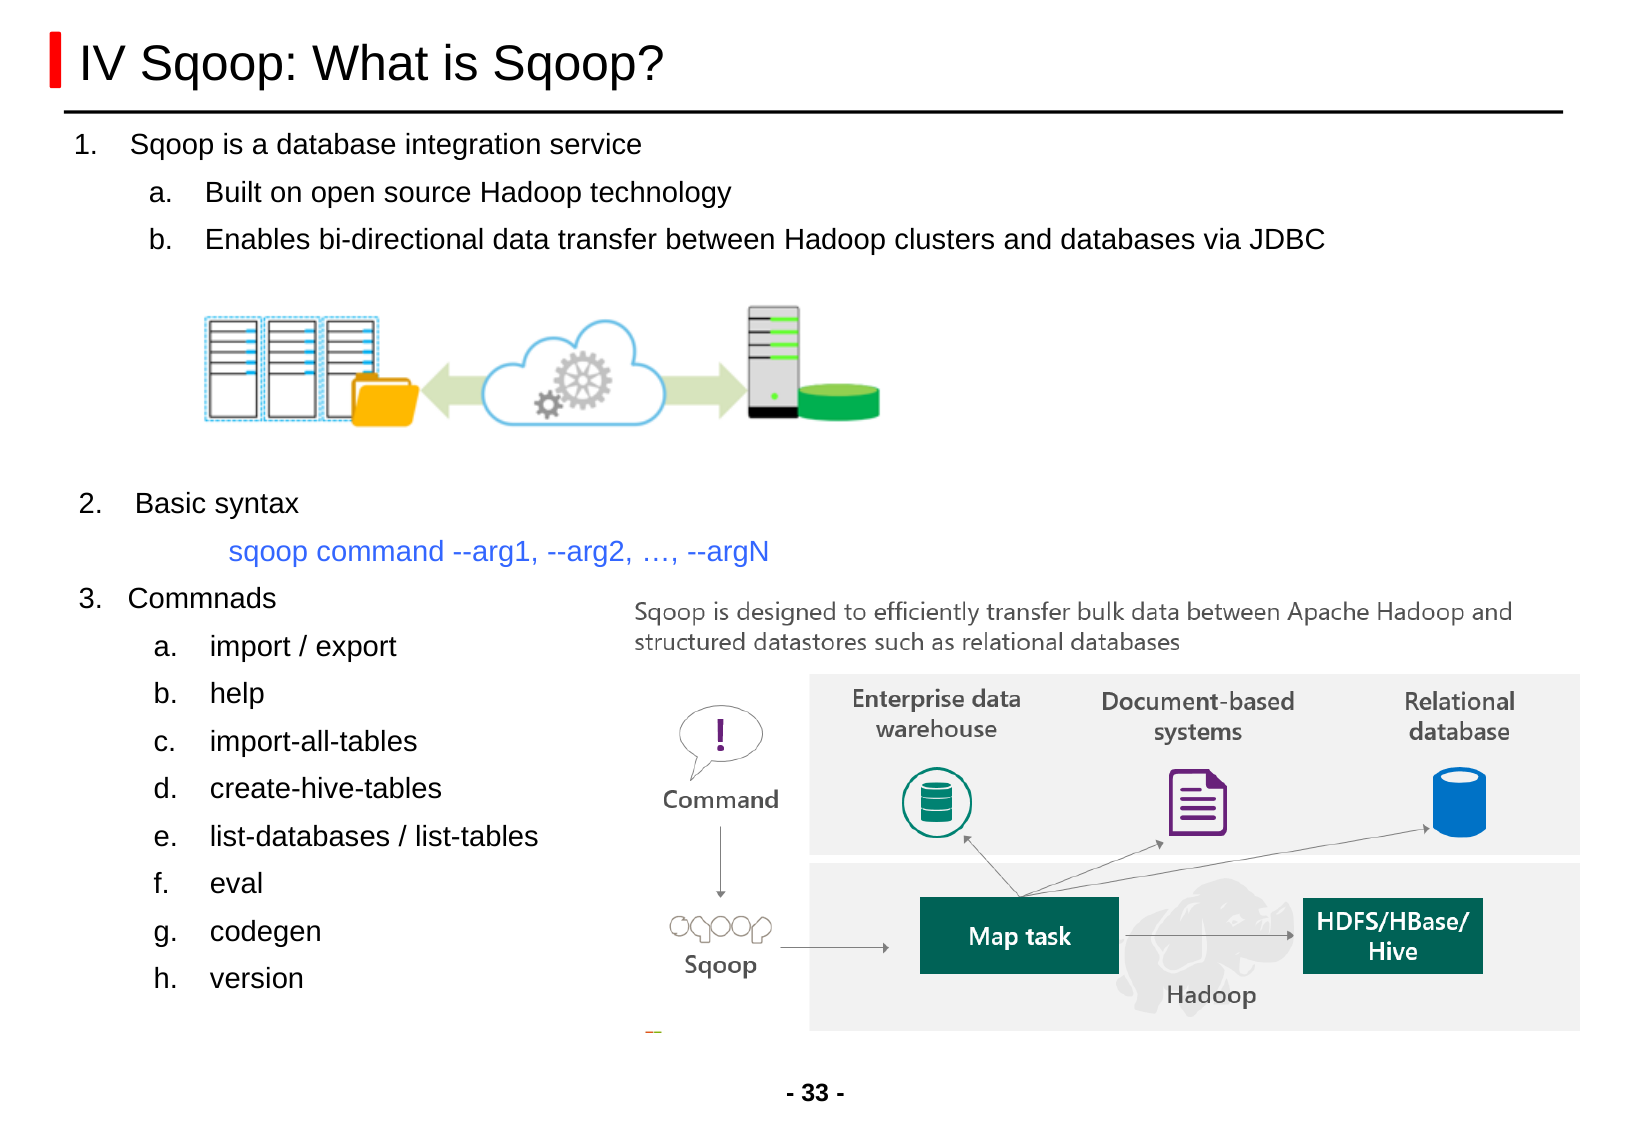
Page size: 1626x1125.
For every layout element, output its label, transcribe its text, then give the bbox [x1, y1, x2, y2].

title IV Sqoop: What is Sqoop? [63, 12, 1310, 98]
slide_number - 32 - [577, 1078, 1054, 1105]
text_box Basic syntax sqoop command --arg1, --arg2, …, --argN 3. Commnads import / export help import-all-tables create-hive-tables list-databases / list-tables eval codegen version [63, 477, 1593, 1050]
text_box Sqoop is a database integration service Built on open source Hadoop technology Enables bi-directional data transfer between Hadoop clusters and databases via JDBC [59, 118, 1589, 263]
picture [617, 594, 1594, 1033]
picture [192, 296, 903, 453]
